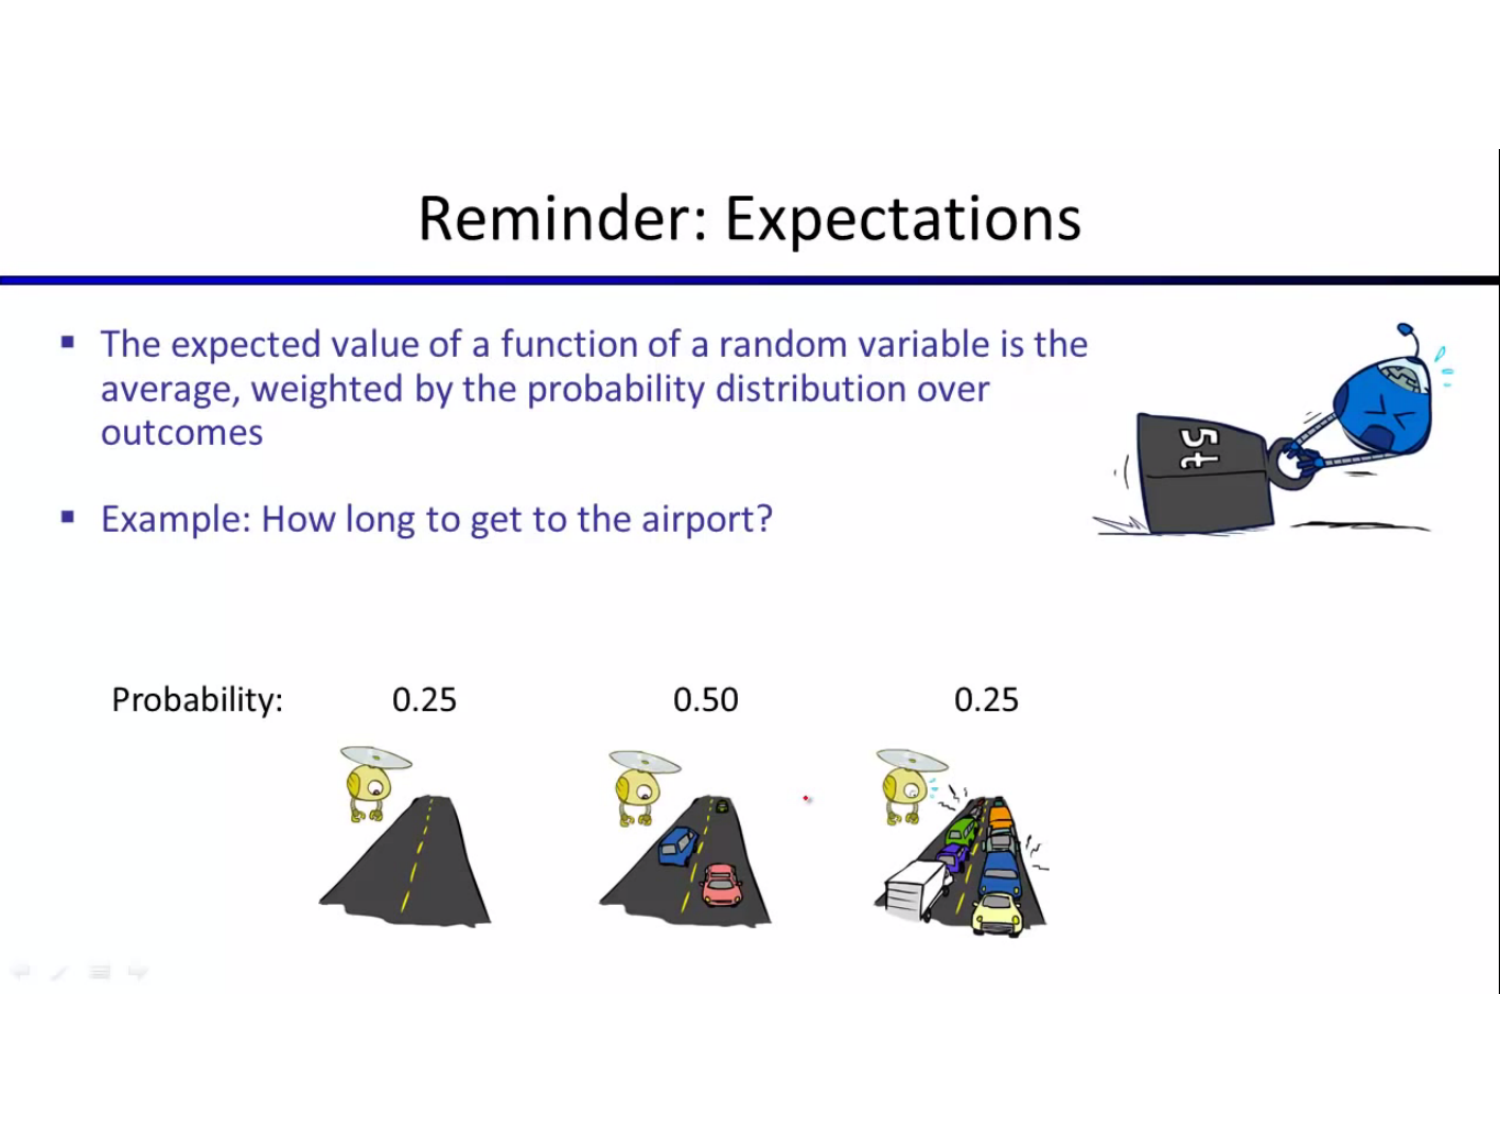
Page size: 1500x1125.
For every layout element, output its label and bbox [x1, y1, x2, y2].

picture [0, 149, 1500, 994]
